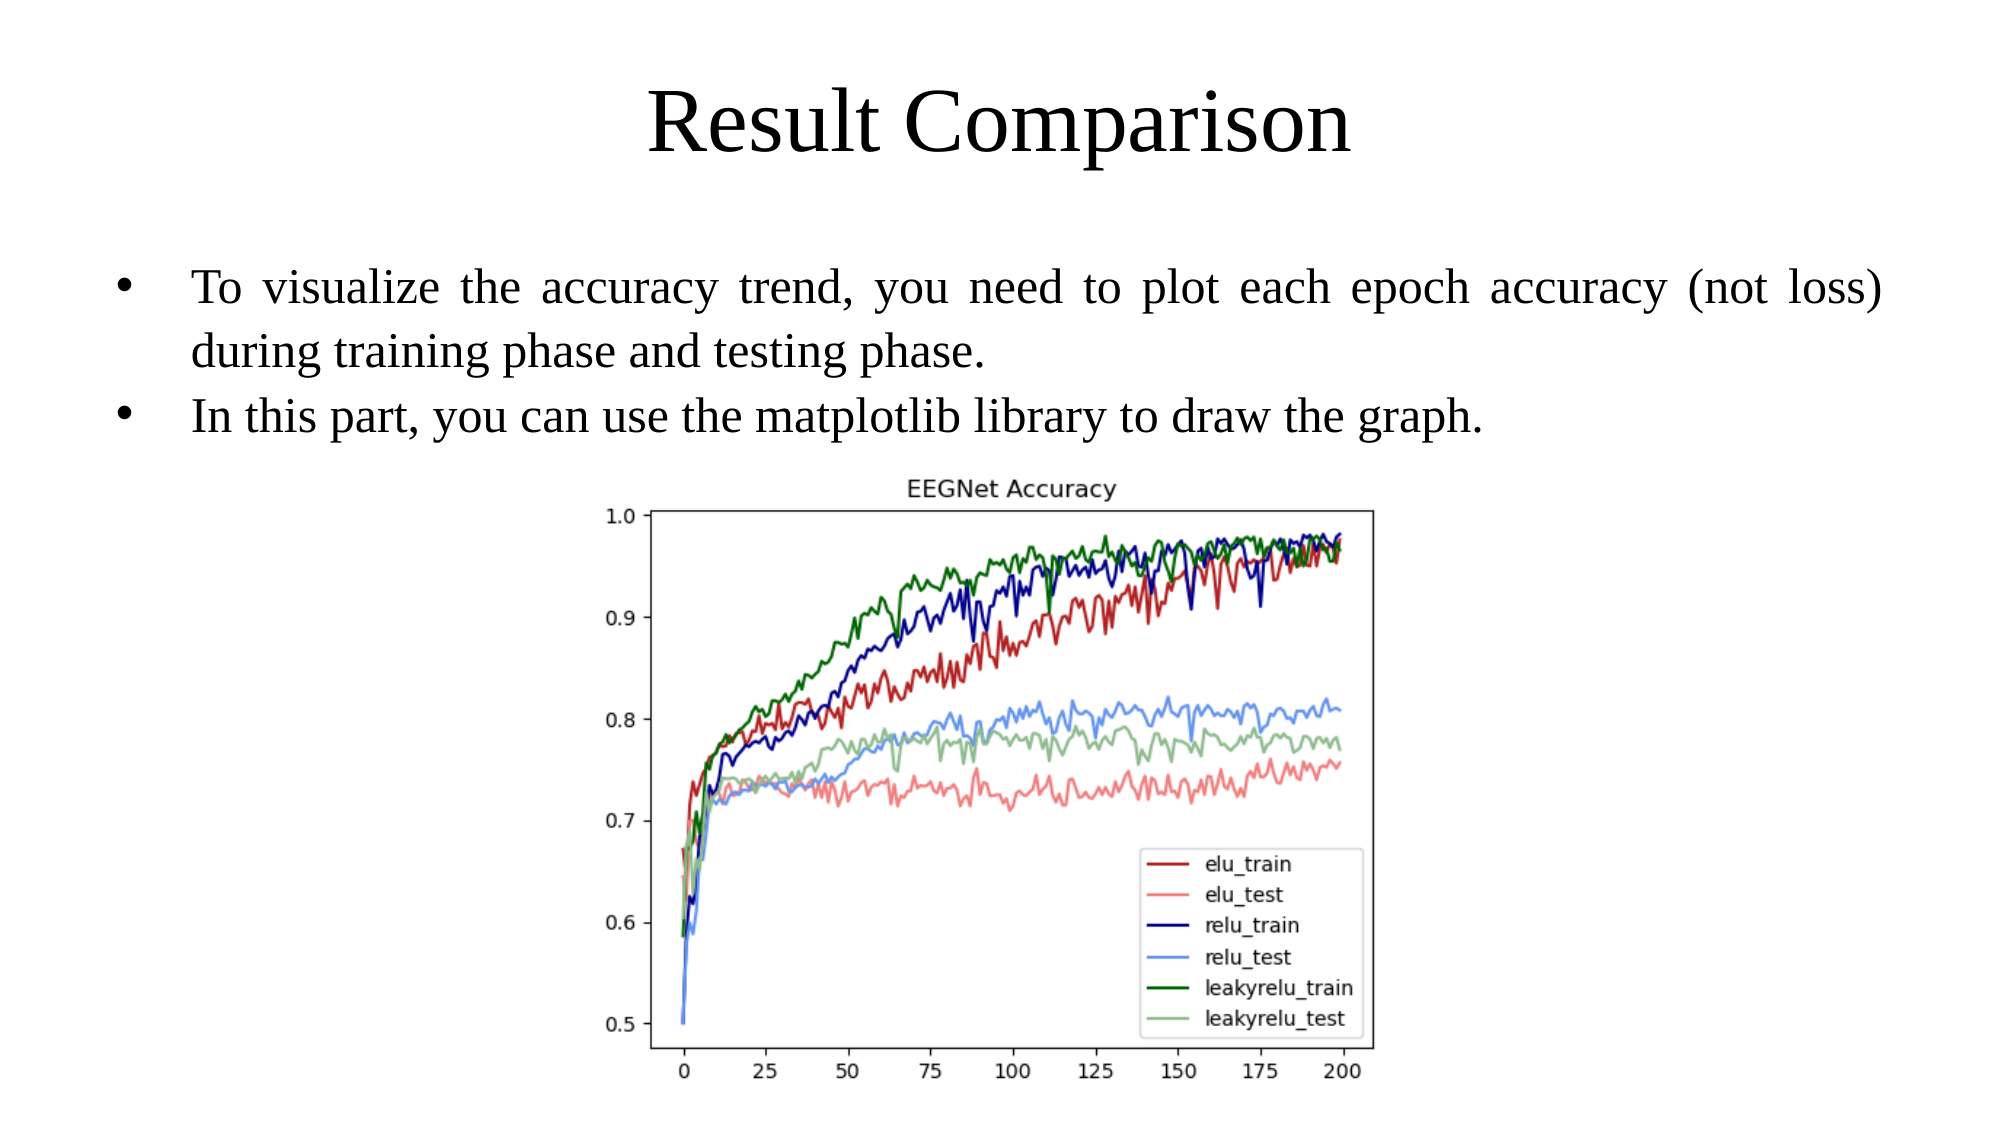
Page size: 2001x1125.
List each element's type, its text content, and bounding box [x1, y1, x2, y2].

text_box Result Comparison [0, 1, 2000, 243]
picture [534, 461, 1466, 1125]
text_box To visualize the accuracy trend, you need to plot each epoch accuracy (not loss) during training phase and testing phase. In this part, you can use the matplotlib library to draw the graph. [101, 242, 1899, 514]
